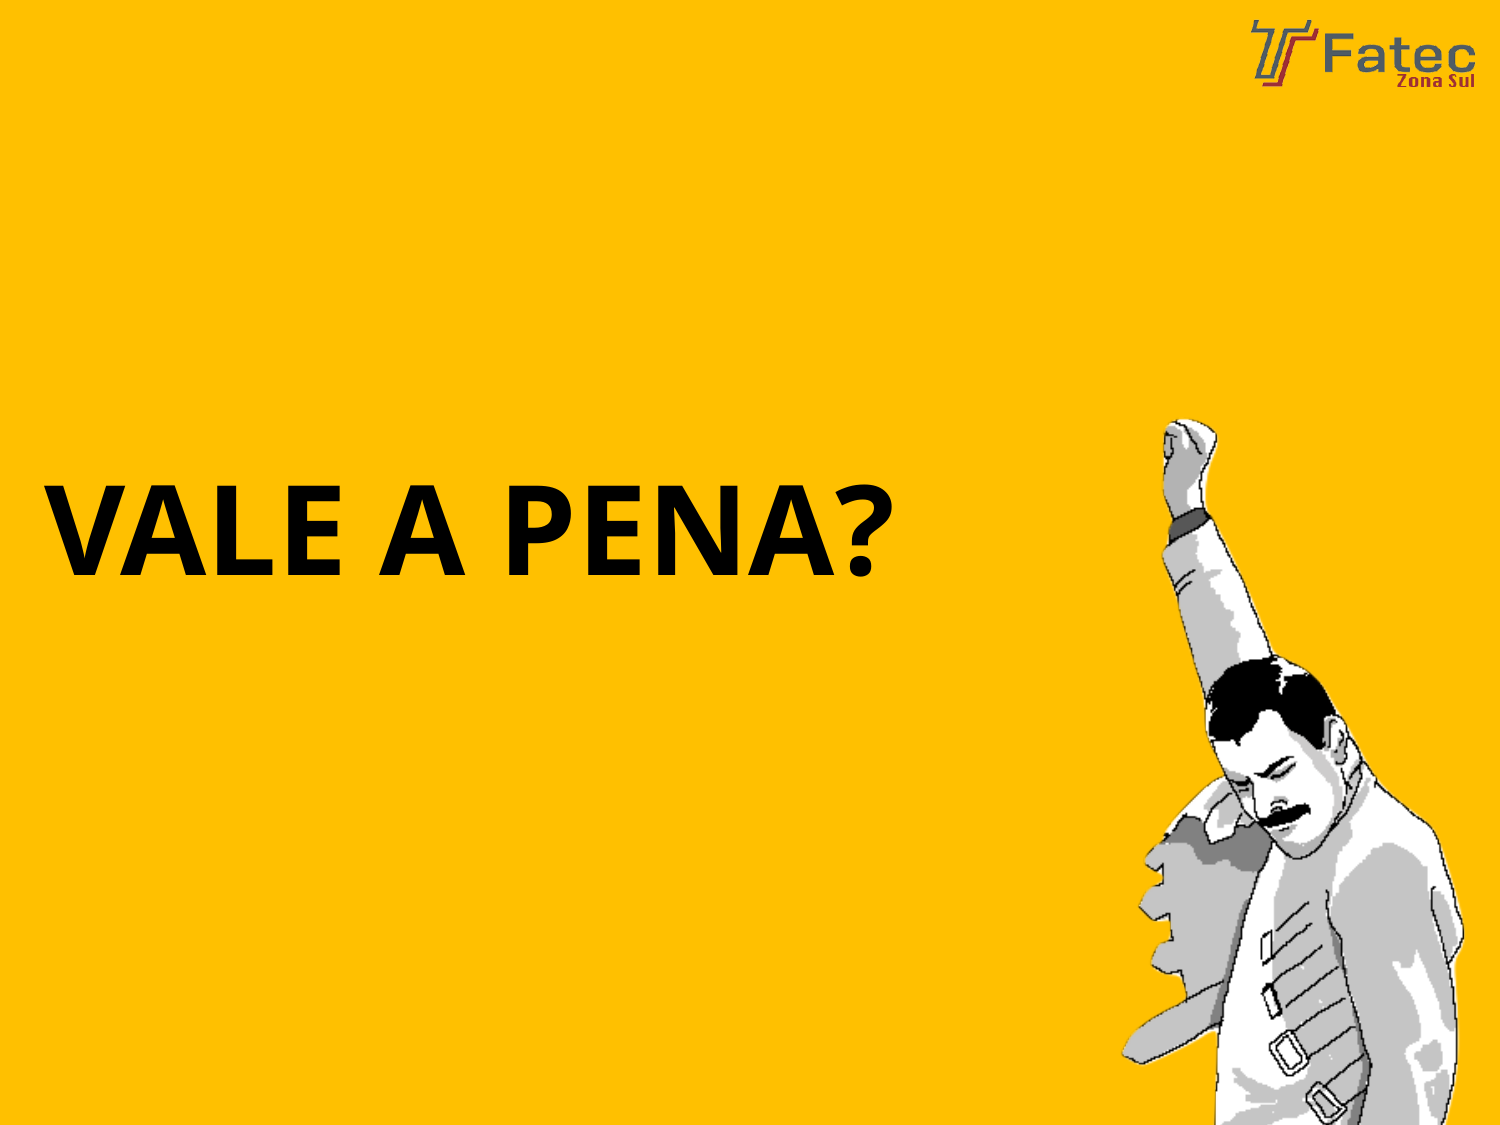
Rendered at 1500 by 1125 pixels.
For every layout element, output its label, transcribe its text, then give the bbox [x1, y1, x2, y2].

picture [1104, 408, 1483, 1125]
picture [1245, 19, 1481, 91]
text_box VALE A PENA? [29, 443, 1099, 608]
